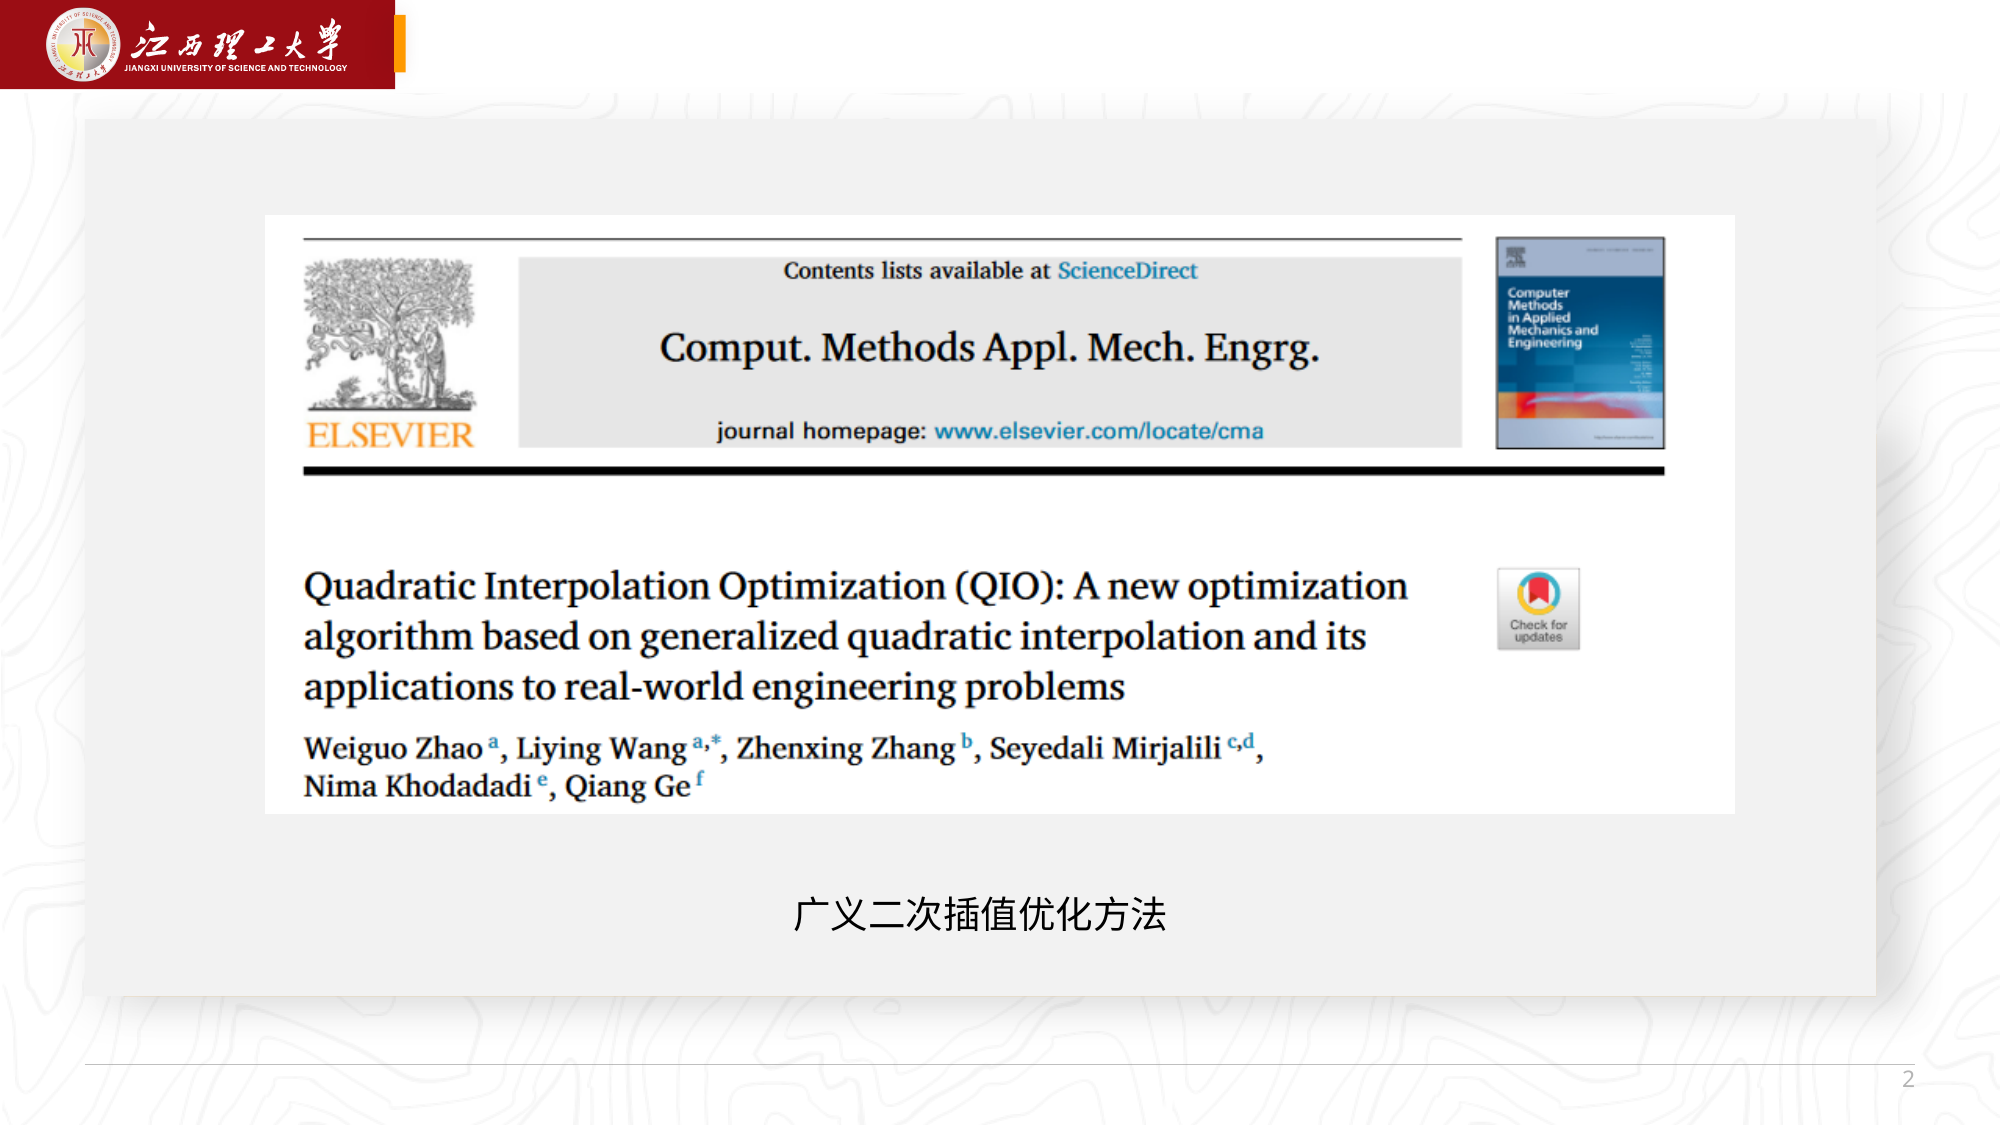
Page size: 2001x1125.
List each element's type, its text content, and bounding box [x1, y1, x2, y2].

slide_number [1765, 1056, 1916, 1104]
picture [46, 4, 355, 85]
text_box 广义二次插值优化方法 [568, 883, 1393, 944]
picture [265, 215, 1735, 814]
text_box [84, 118, 1877, 997]
